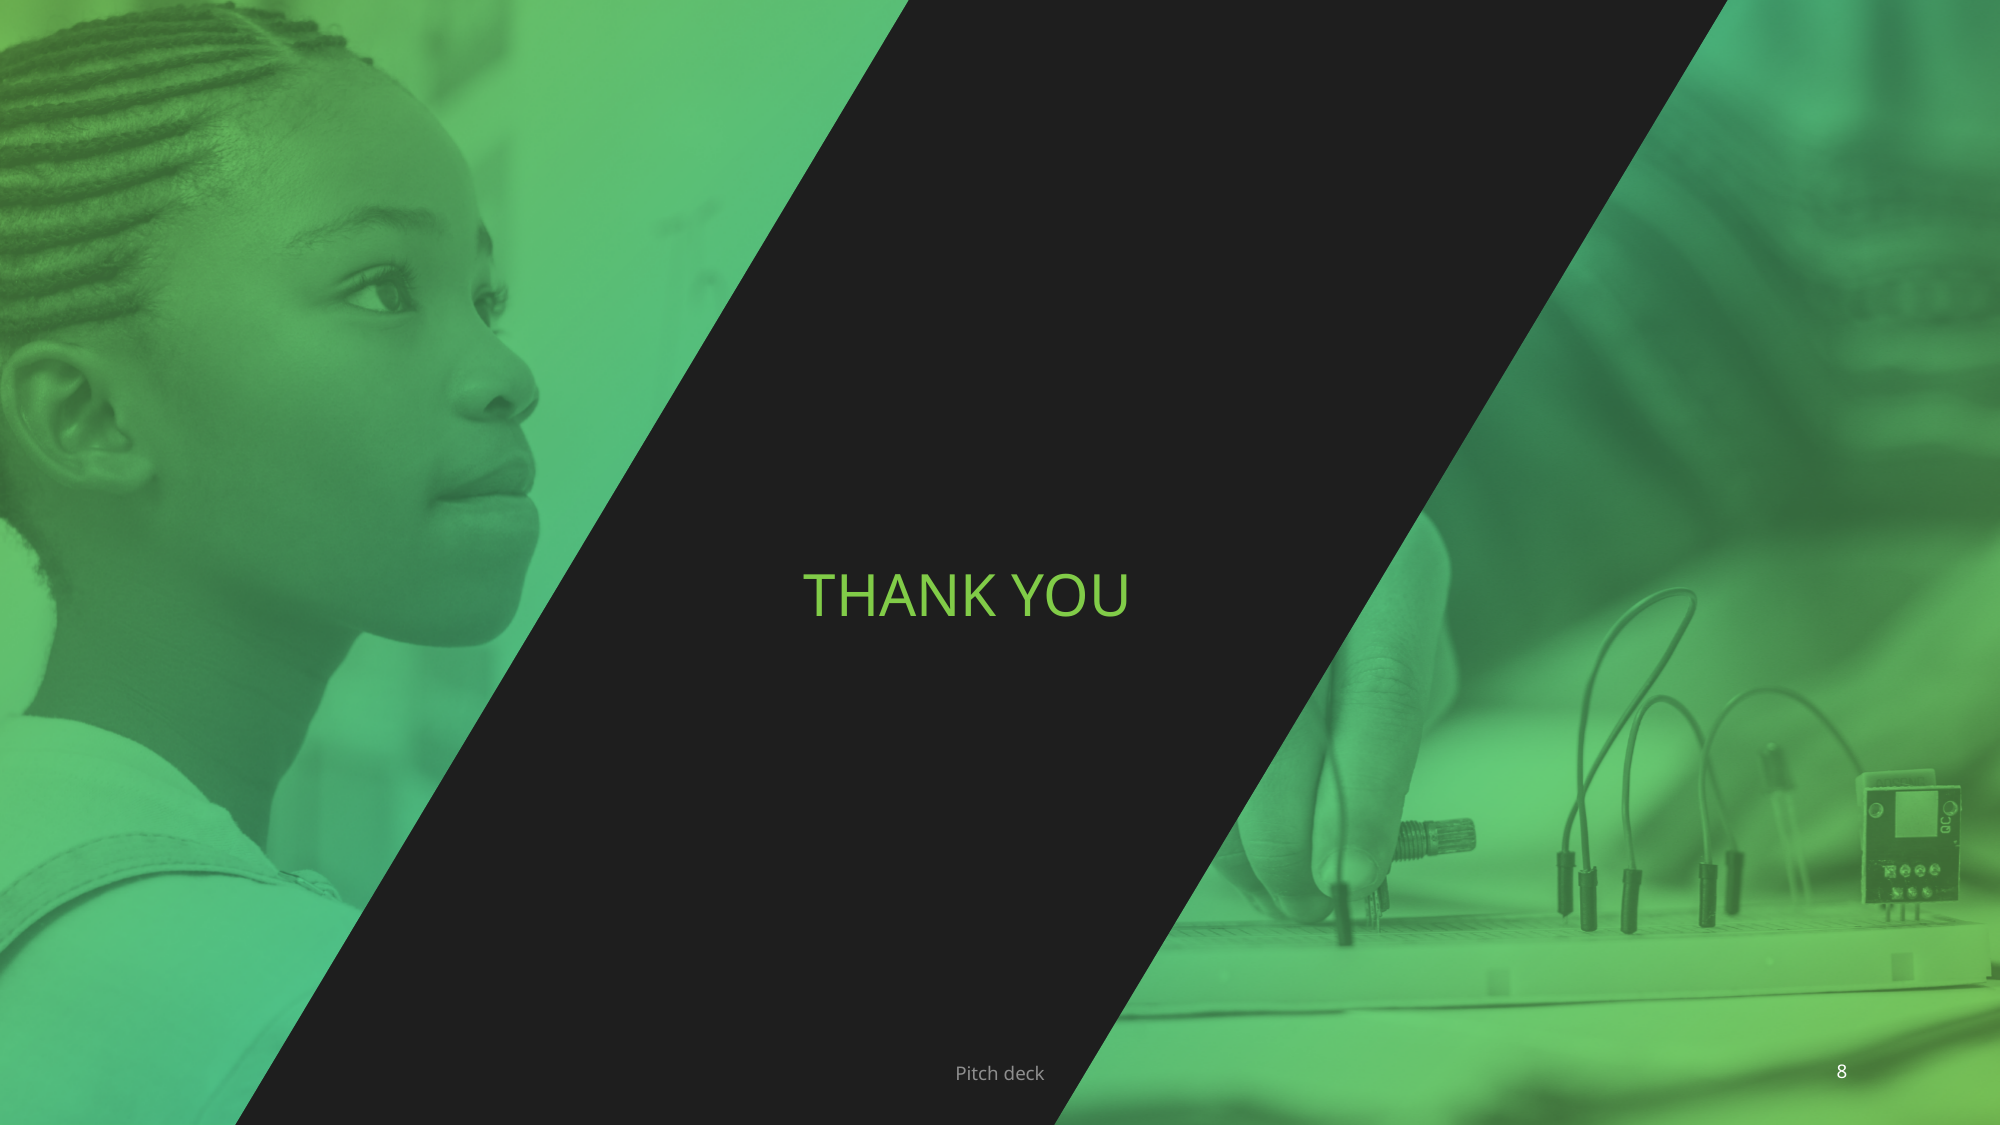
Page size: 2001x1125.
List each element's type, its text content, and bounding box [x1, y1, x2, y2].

footer Pitch deck [910, 1042, 1054, 1103]
title Thank you [910, 551, 1054, 643]
picture [1054, 0, 2000, 1125]
picture [0, 0, 910, 1125]
